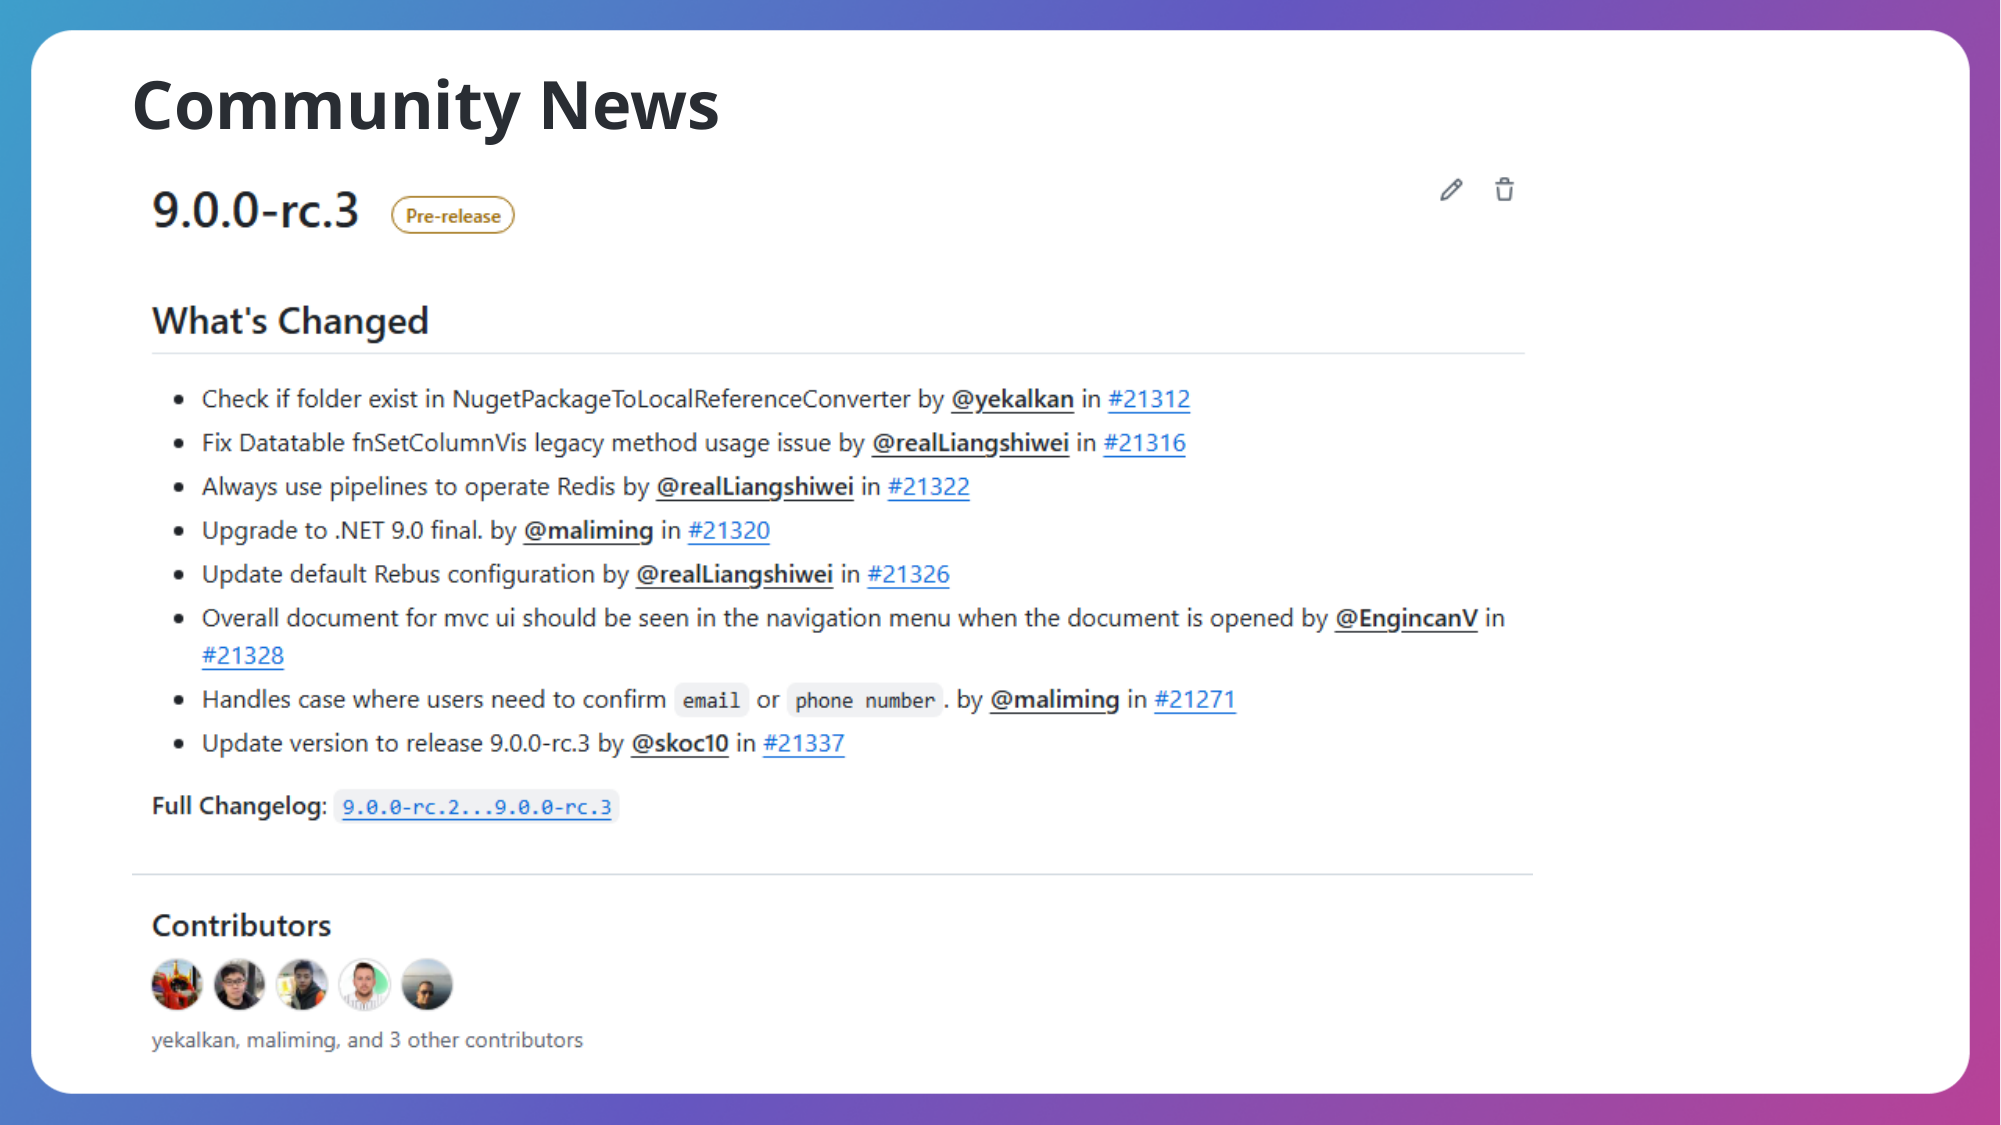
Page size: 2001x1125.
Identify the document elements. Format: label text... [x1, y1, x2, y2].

text_box Community News [117, 55, 1412, 151]
picture [0, 0, 2001, 1125]
